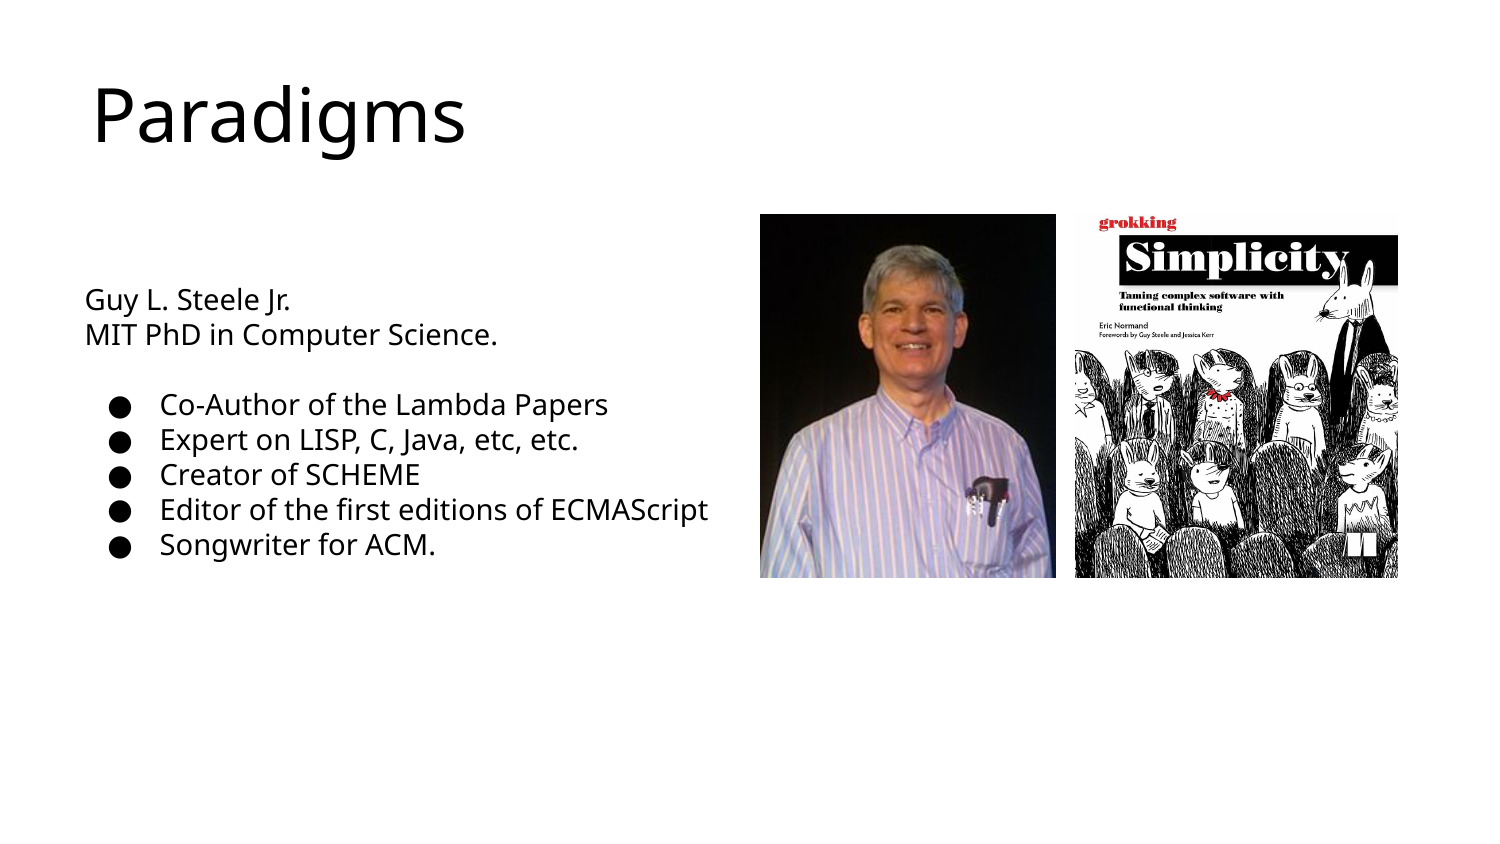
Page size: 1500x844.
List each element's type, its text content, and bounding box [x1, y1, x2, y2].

text_box Guy L. Steele Jr. MIT PhD in Computer Science. Co-Author of the Lambda Papers Expert on LISP, C, Java, etc, etc. Creator of SCHEME Editor of the first editions of ECMAScript Songwriter for ACM. [69, 266, 748, 612]
picture [760, 213, 1056, 579]
text_box Paradigms [76, 52, 742, 138]
picture [1074, 213, 1398, 579]
